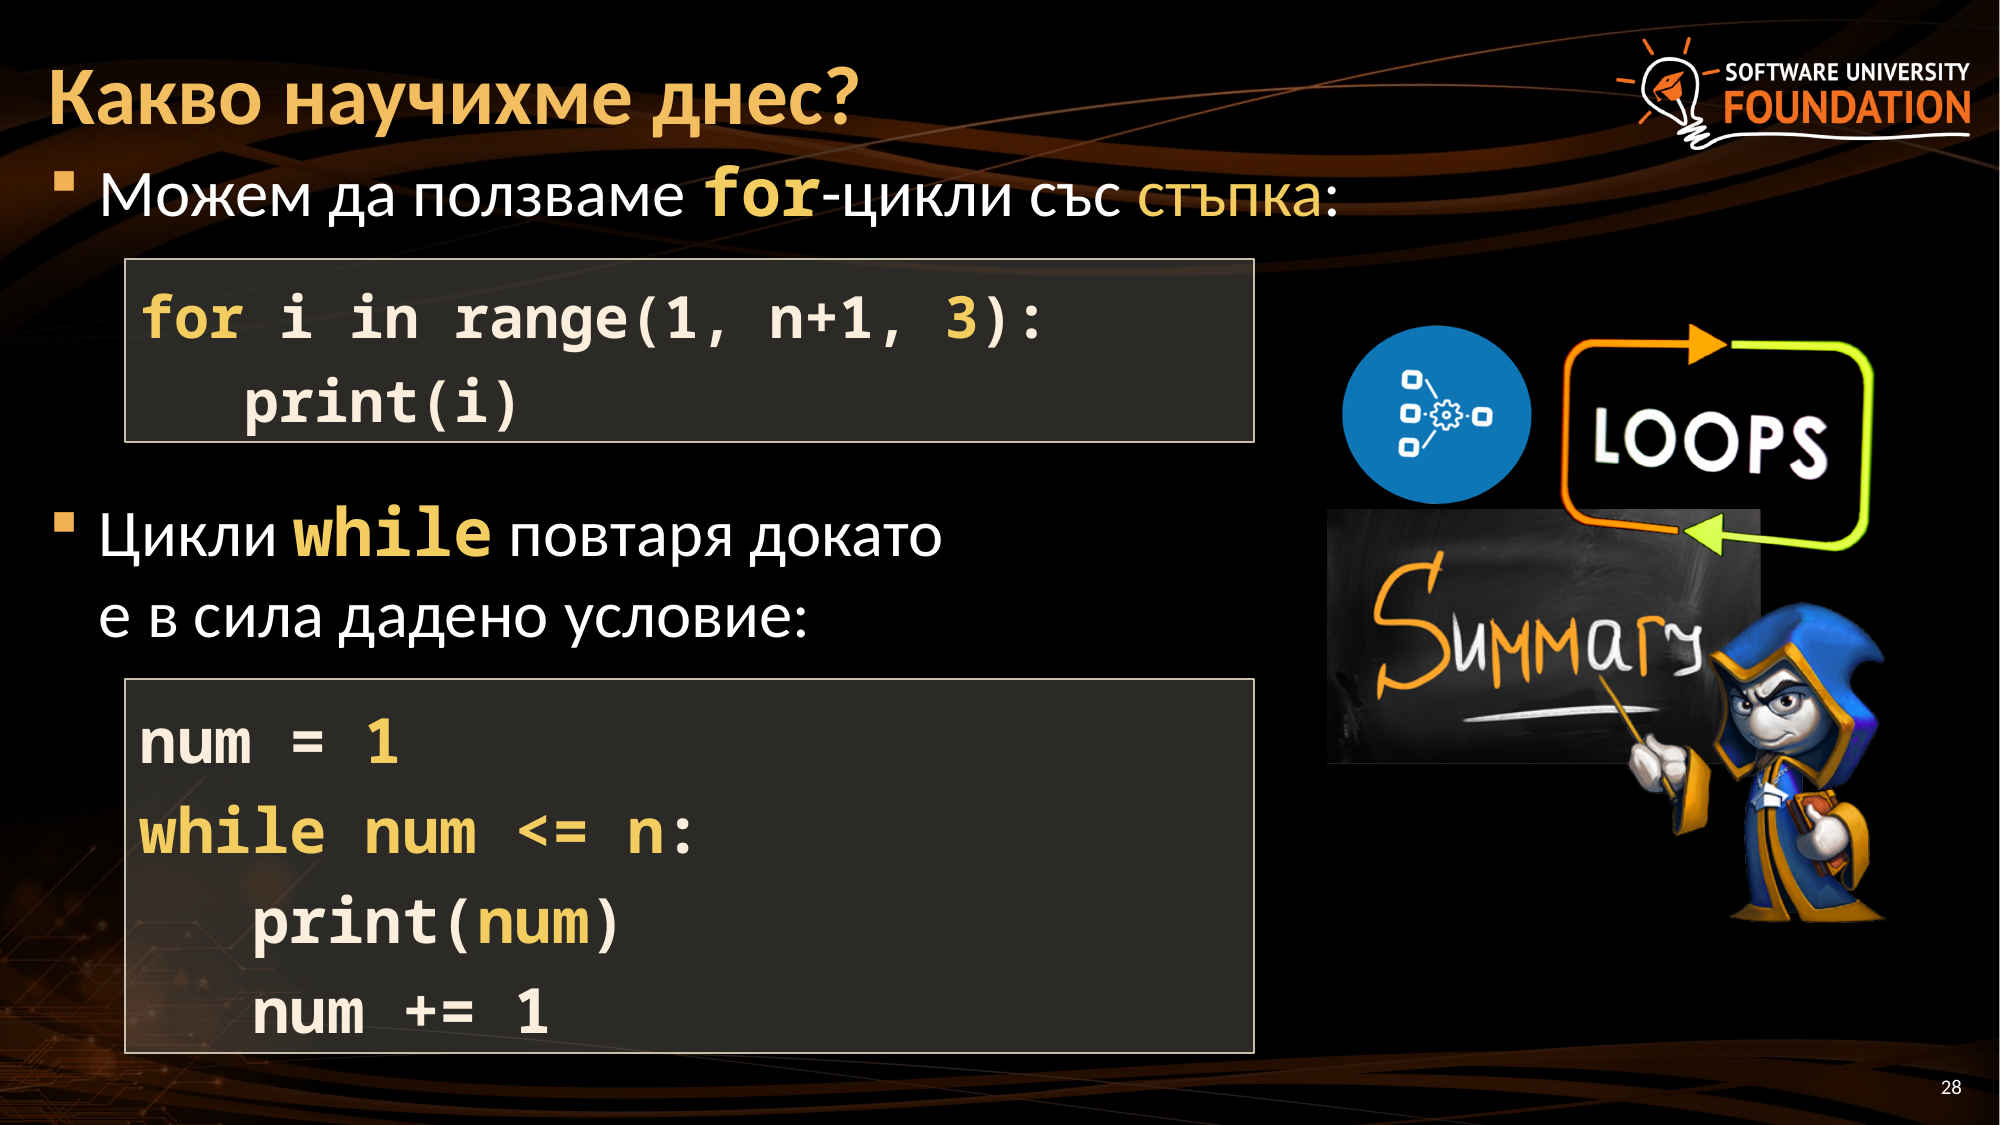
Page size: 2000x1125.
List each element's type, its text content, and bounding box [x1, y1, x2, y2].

list Можем да ползваме for-цикли със стъпка: Цикли while повтаря докато е в сила дадено условие: [30, 189, 1362, 1058]
picture [0, 0, 2000, 1125]
text_box for i in range(1, n+1, 3): print(i) [124, 259, 1255, 442]
text_box num = 1 while num <= n: print(num) num += 1 [124, 679, 1255, 1054]
title Какво научихме днес? [30, 6, 1602, 189]
slide_number 28 [1897, 1070, 1968, 1103]
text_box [1327, 324, 1888, 925]
